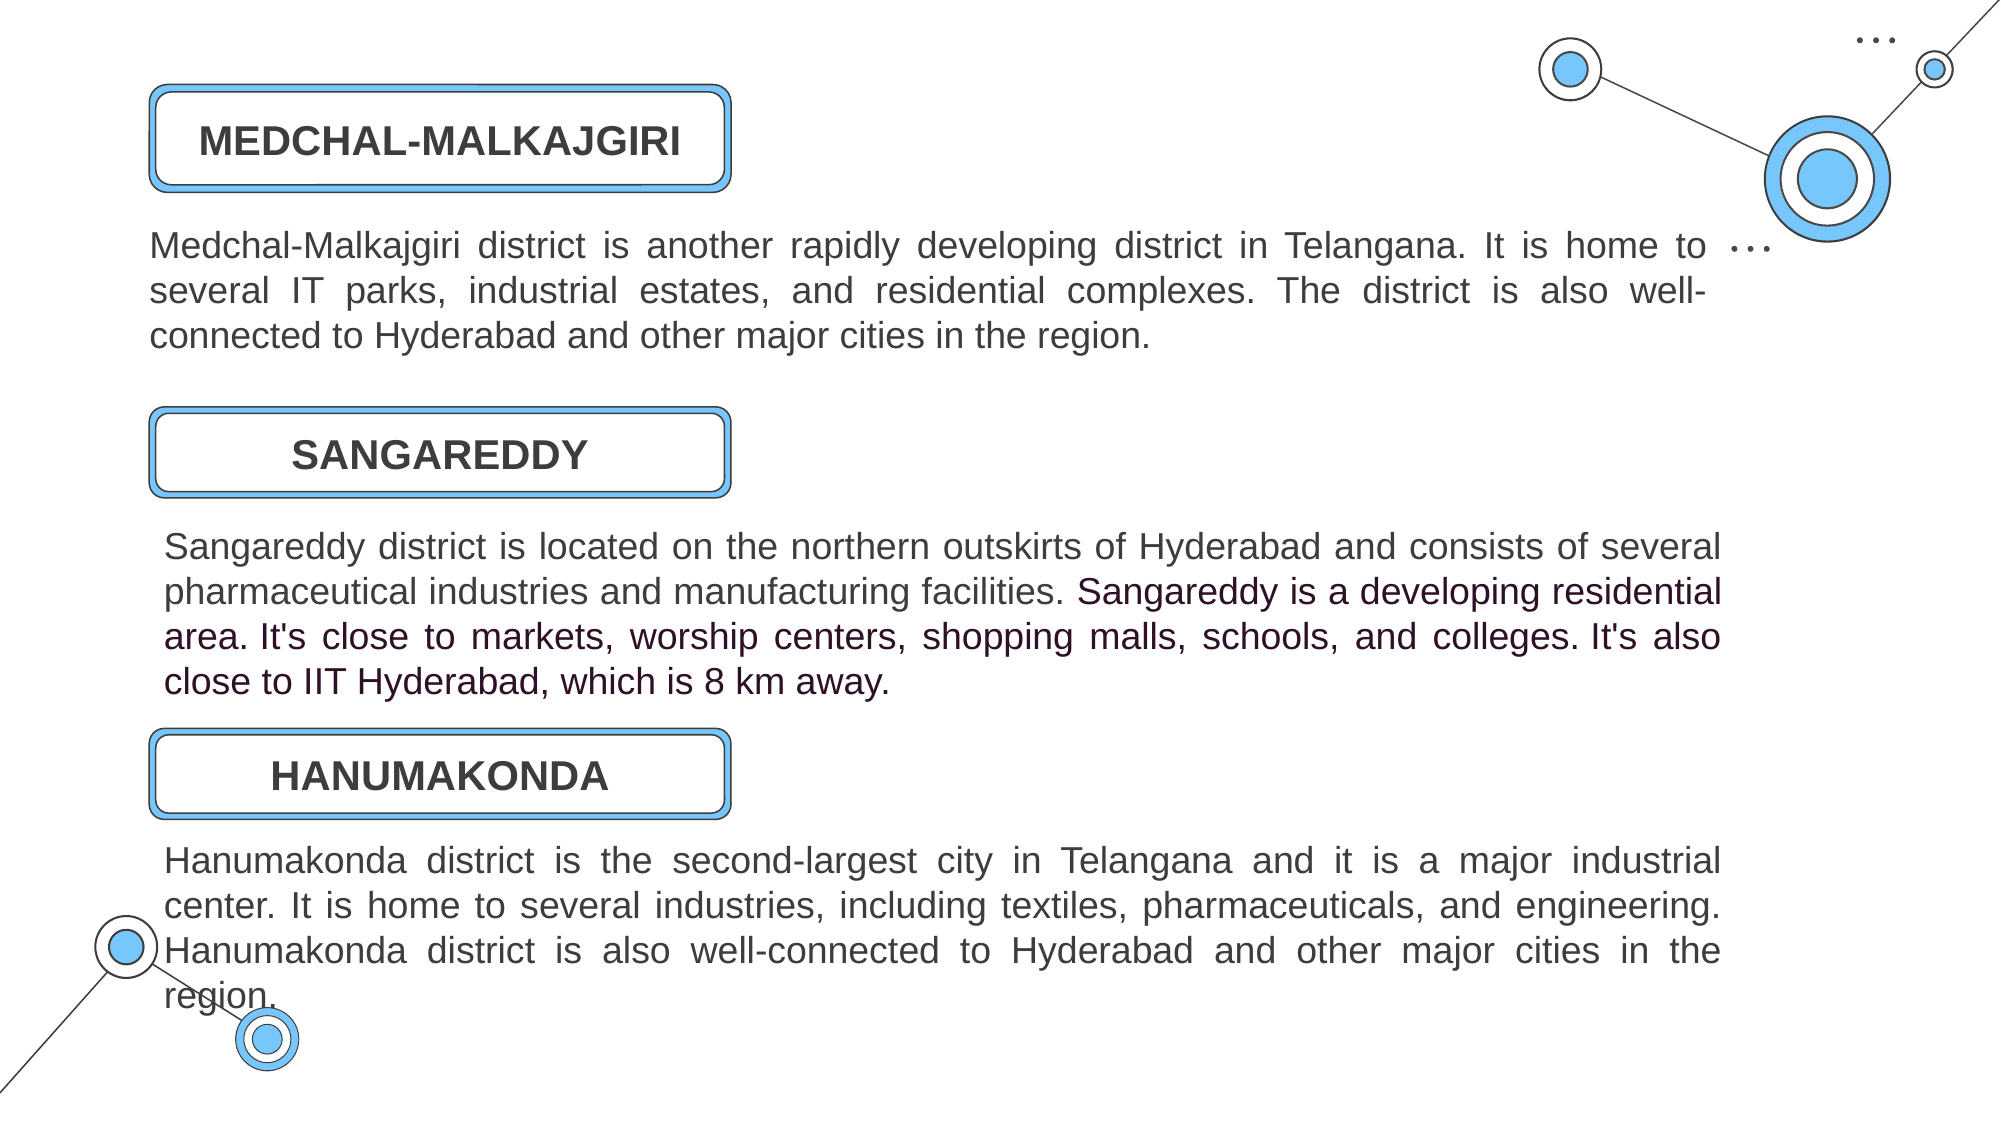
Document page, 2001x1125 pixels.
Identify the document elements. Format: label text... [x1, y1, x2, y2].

text_box Hanumakonda district is the second-largest city in Telangana and it is a major industrial center. It is home to several industries, including textiles, pharmaceuticals, and engineering. Hanumakonda district is also well-connected to Hyderabad and other major cities in the region. [149, 829, 1737, 1024]
text_box Sangareddy district is located on the northern outskirts of Hyderabad and consists of several pharmaceutical industries and manufacturing facilities. Sangareddy is a developing residential area. It's close to markets, worship centers, shopping malls, schools, and colleges. It's also close to IIT Hyderabad, which is 8 km away. [149, 514, 1737, 710]
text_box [149, 84, 732, 193]
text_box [148, 728, 732, 820]
text_box Medchal-Malkajgiri district is another rapidly developing district in Telangana. It is home to several IT parks, industrial estates, and residential complexes. The district is also well-connected to Hyderabad and other major cities in the region. [134, 213, 1722, 364]
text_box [148, 406, 732, 499]
